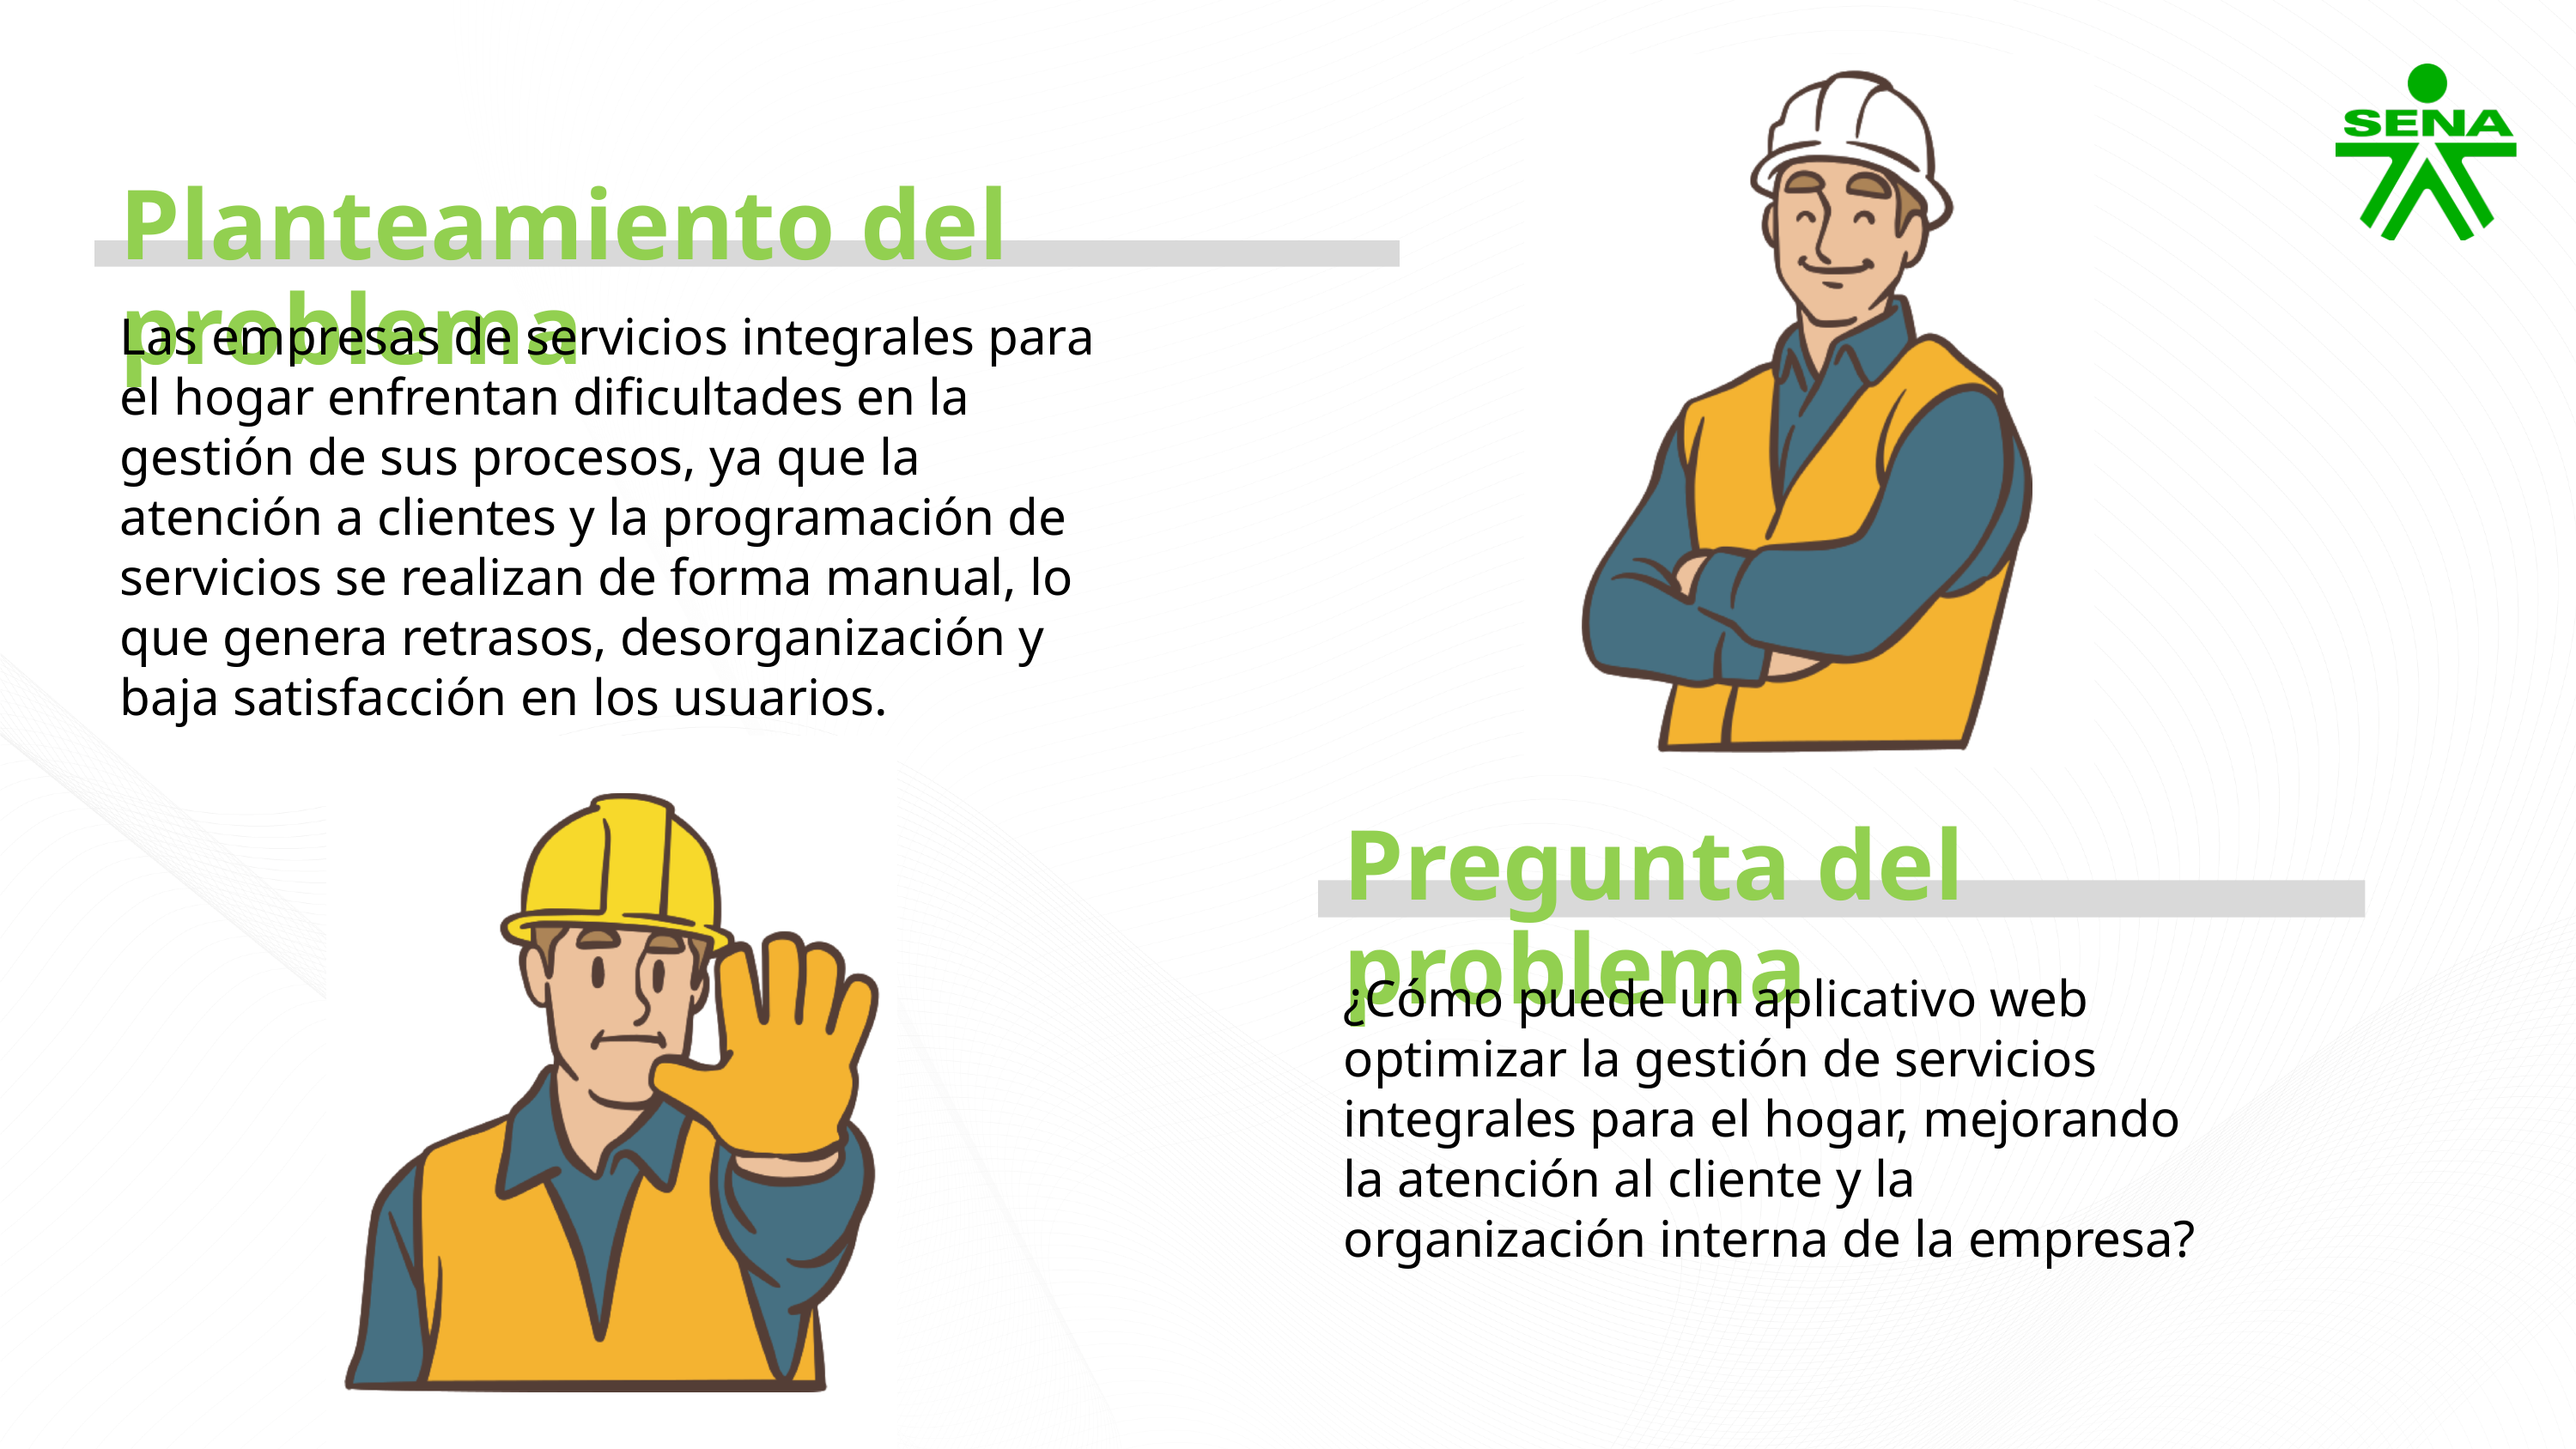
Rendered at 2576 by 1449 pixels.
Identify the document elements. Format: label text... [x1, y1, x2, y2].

text_box [1316, 878, 2367, 919]
text_box Planteamiento del problema [106, 170, 1400, 278]
text_box Pregunta del problema [1330, 809, 2379, 918]
picture [0, 0, 2576, 1449]
text_box ¿Cómo puede un aplicativo web optimizar la gestión de servicios integrales para el hogar, mejorando la atención al cliente y la organización interna de la empresa? [1331, 960, 2211, 1274]
text_box Las empresas de servicios integrales para el hogar enfrentan dificultades en la gestión de sus procesos, ya que la atención a clientes y la programación de servicios se realizan de forma manual, lo que genera retrasos, desorganización y baja satisfacción en los usuarios. [107, 298, 1125, 732]
text_box [93, 239, 106, 269]
